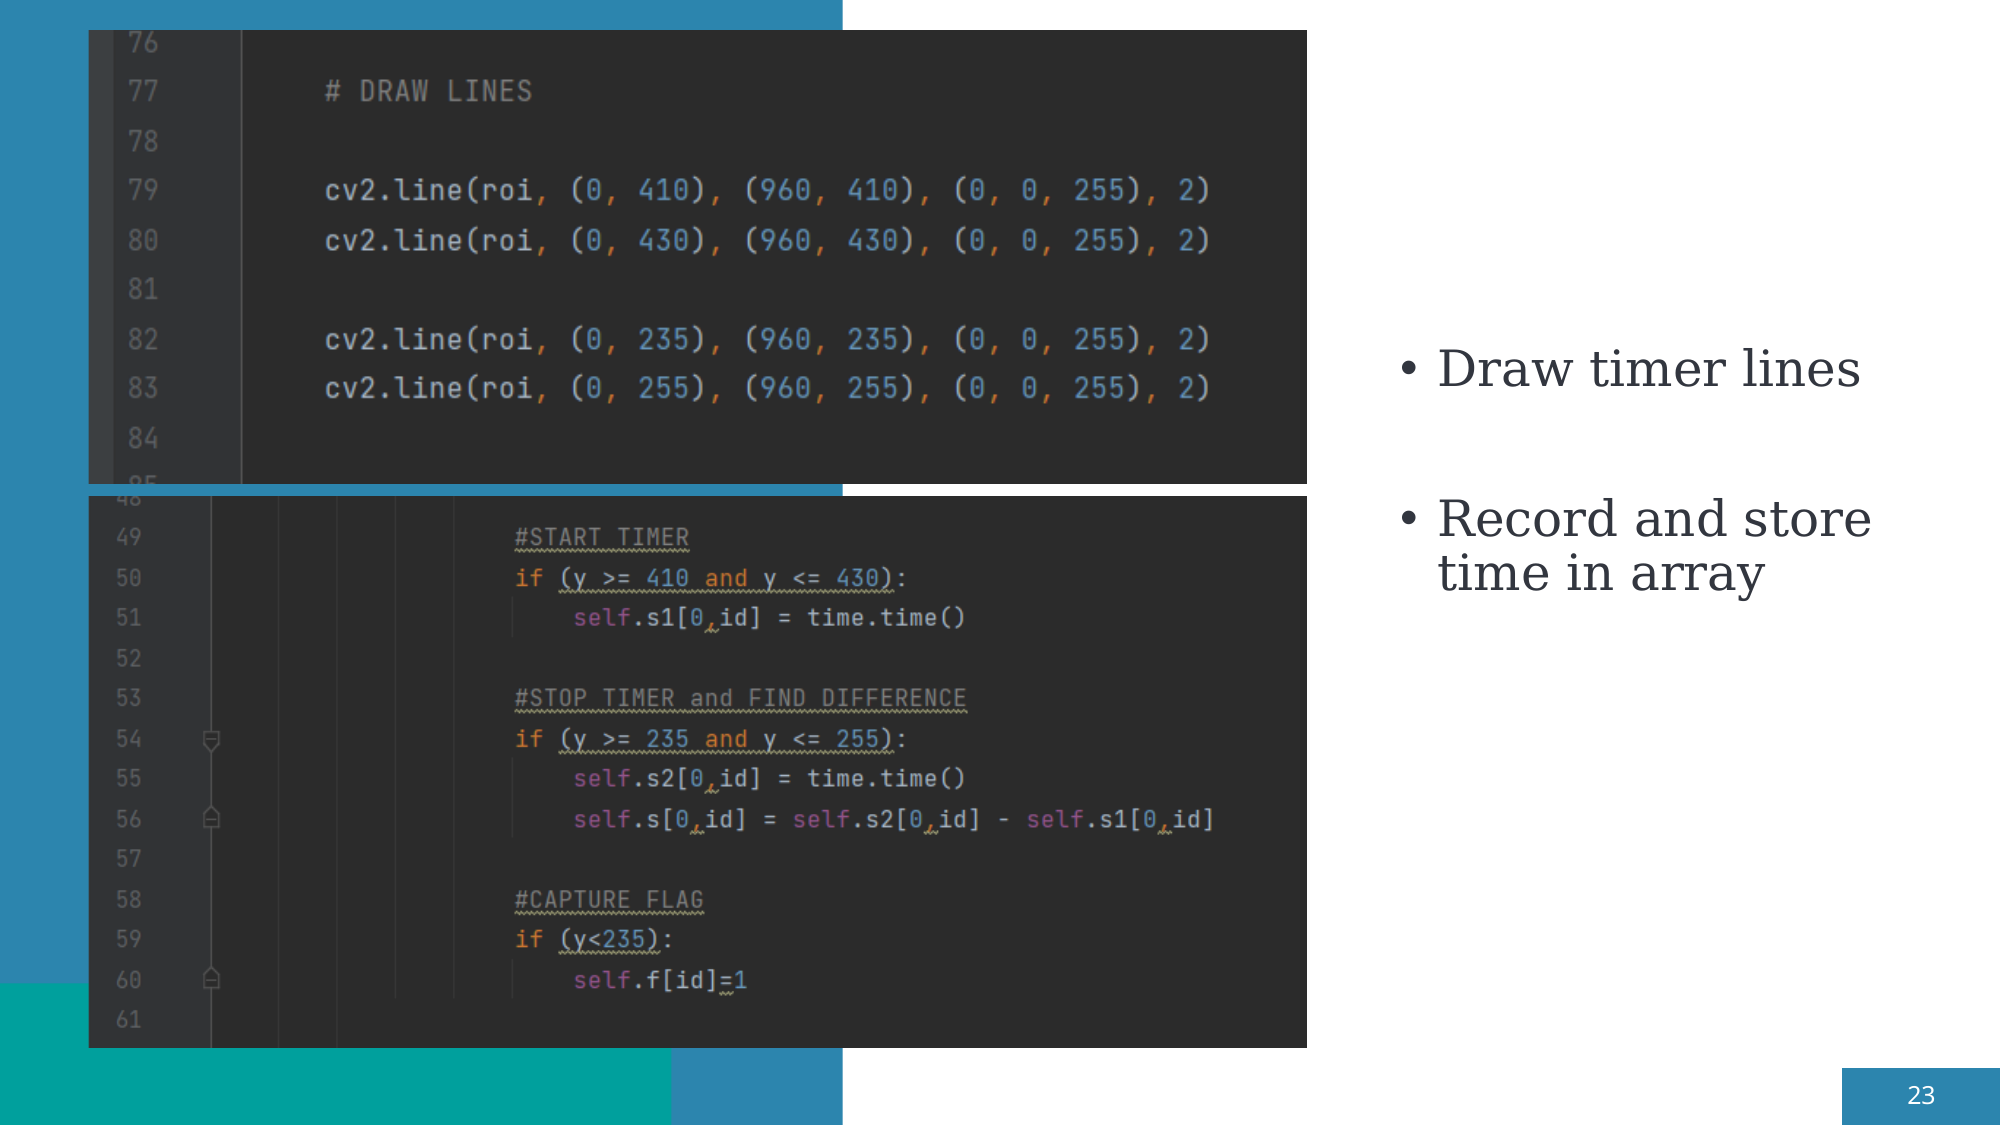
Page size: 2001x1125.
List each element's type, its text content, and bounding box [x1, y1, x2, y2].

slide_number 23 [1889, 1079, 1951, 1114]
picture [88, 30, 1307, 484]
picture [88, 496, 1307, 1048]
list Draw timer lines Record and store time in array [1384, 335, 1951, 631]
